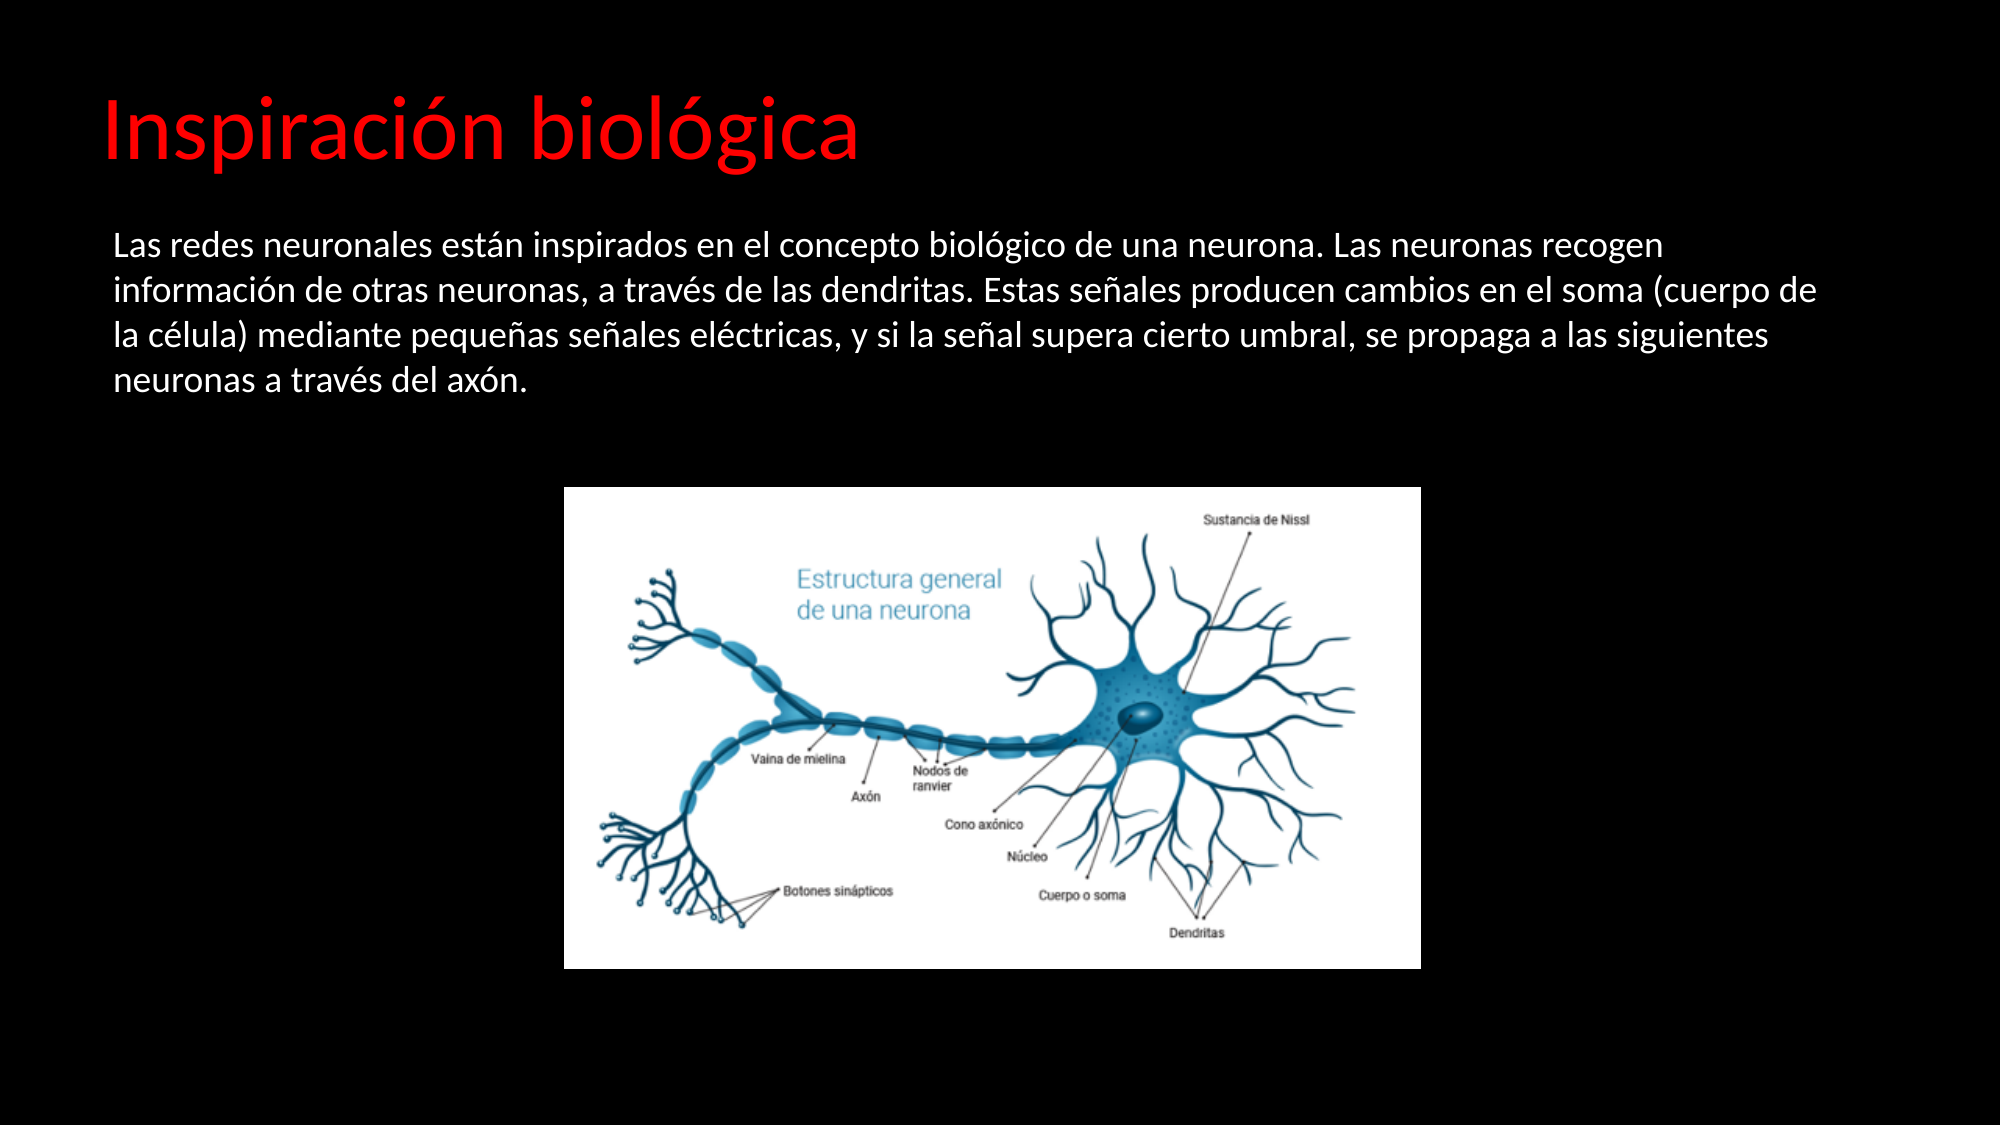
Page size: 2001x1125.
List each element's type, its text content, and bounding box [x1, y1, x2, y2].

text_box Las redes neuronales están inspirados en el concepto biológico de una neurona. Las neuronas recogen información de otras neuronas, a través de las dendritas. Estas señales producen cambios en el soma (cuerpo de la célula) mediante pequeñas señales eléctricas, y si la señal supera cierto umbral, se propaga a las siguientes neuronas a través del axón. [98, 212, 1855, 637]
picture [564, 487, 1422, 969]
title Inspiración biológica [86, 72, 1818, 190]
